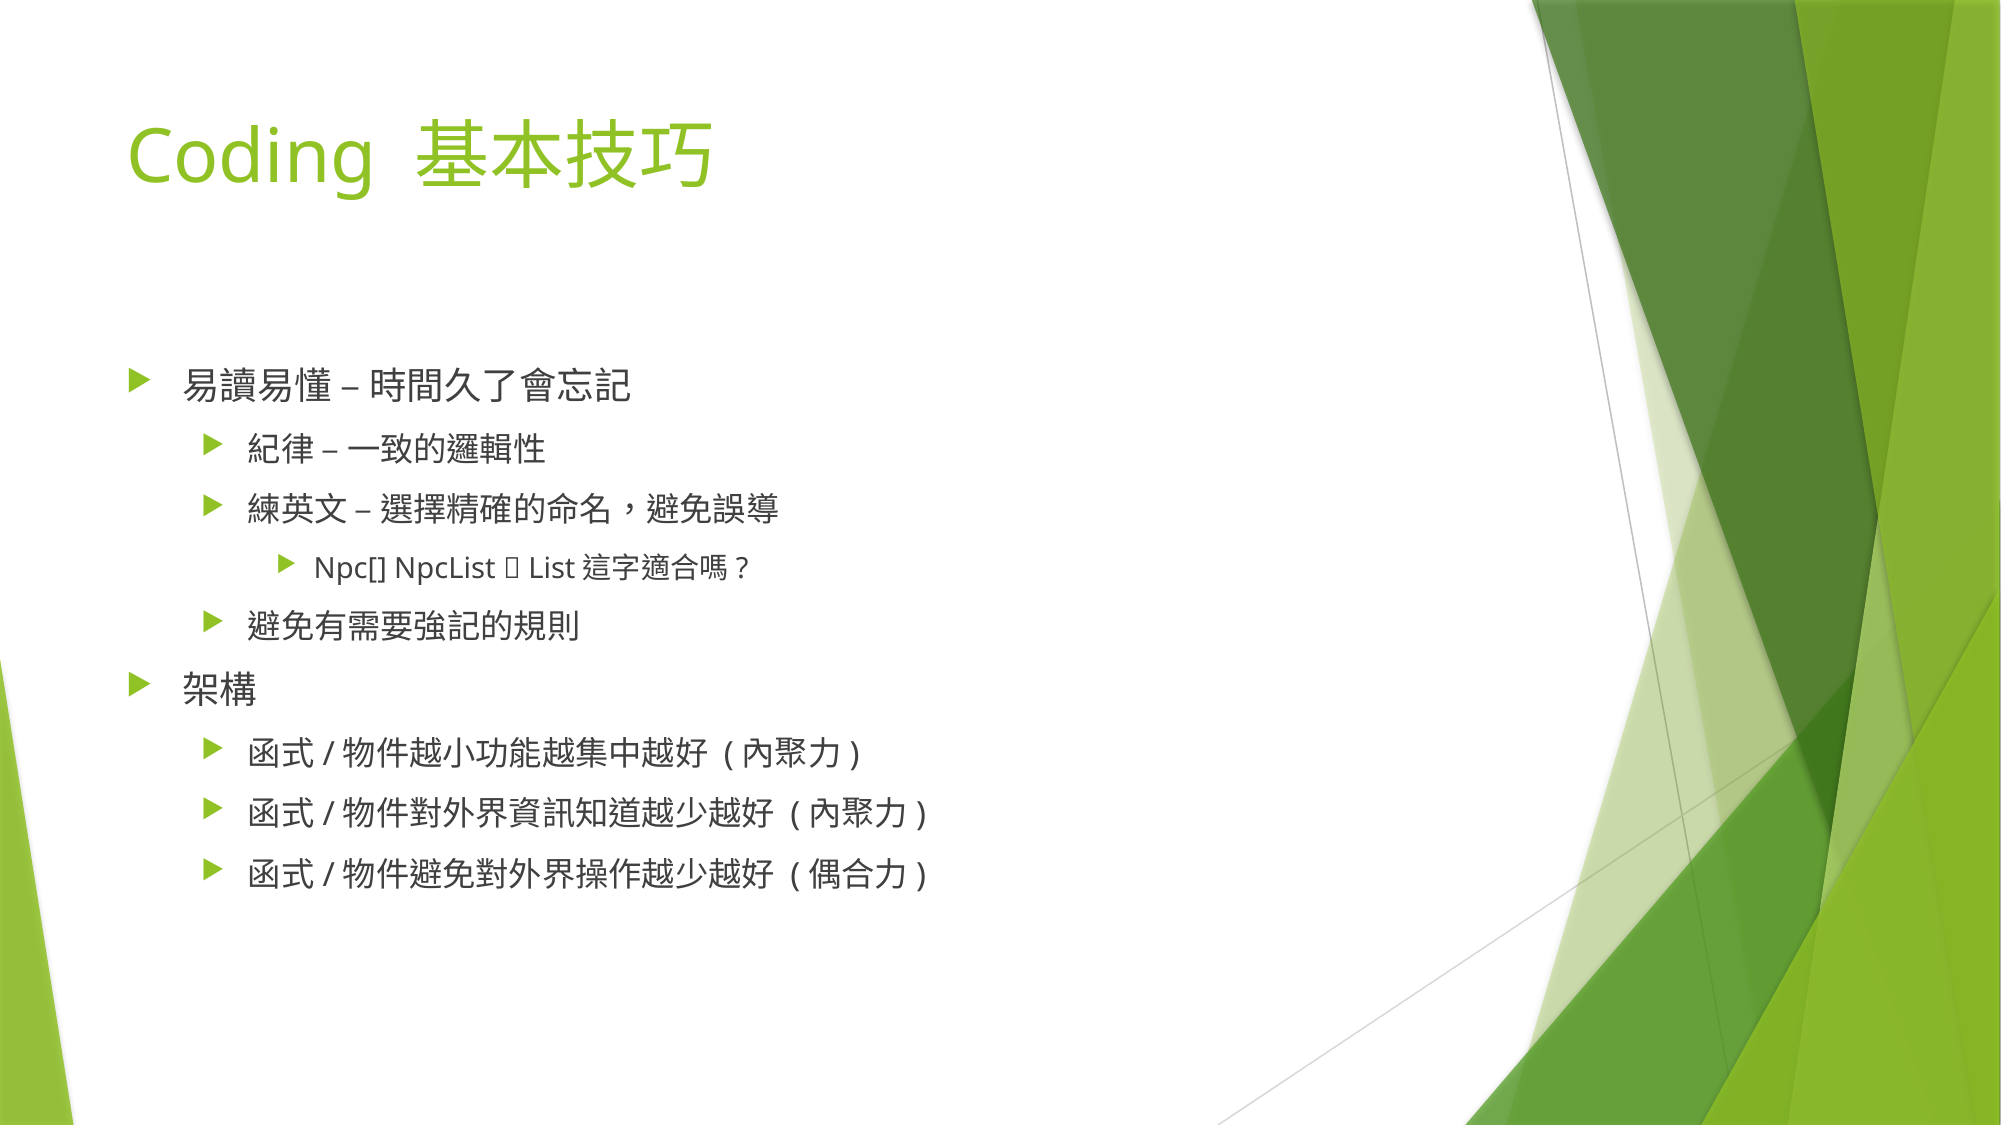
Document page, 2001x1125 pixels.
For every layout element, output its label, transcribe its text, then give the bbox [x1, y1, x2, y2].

list 易讀易懂 – 時間久了會忘記 紀律 – 一致的邏輯性 練英文 – 選擇精確的命名，避免誤導 Npc[] NpcList  List這字適合嗎? 避免有需要強記的規則 架構 函式/物件越小功能越集中越好 (內聚力) 函式/物件對外界資訊知道越少越好 (內聚力) 函式/物件避免對外界操作越少越好 (偶合力) [111, 354, 1522, 992]
title Coding 基本技巧 [111, 99, 1522, 317]
